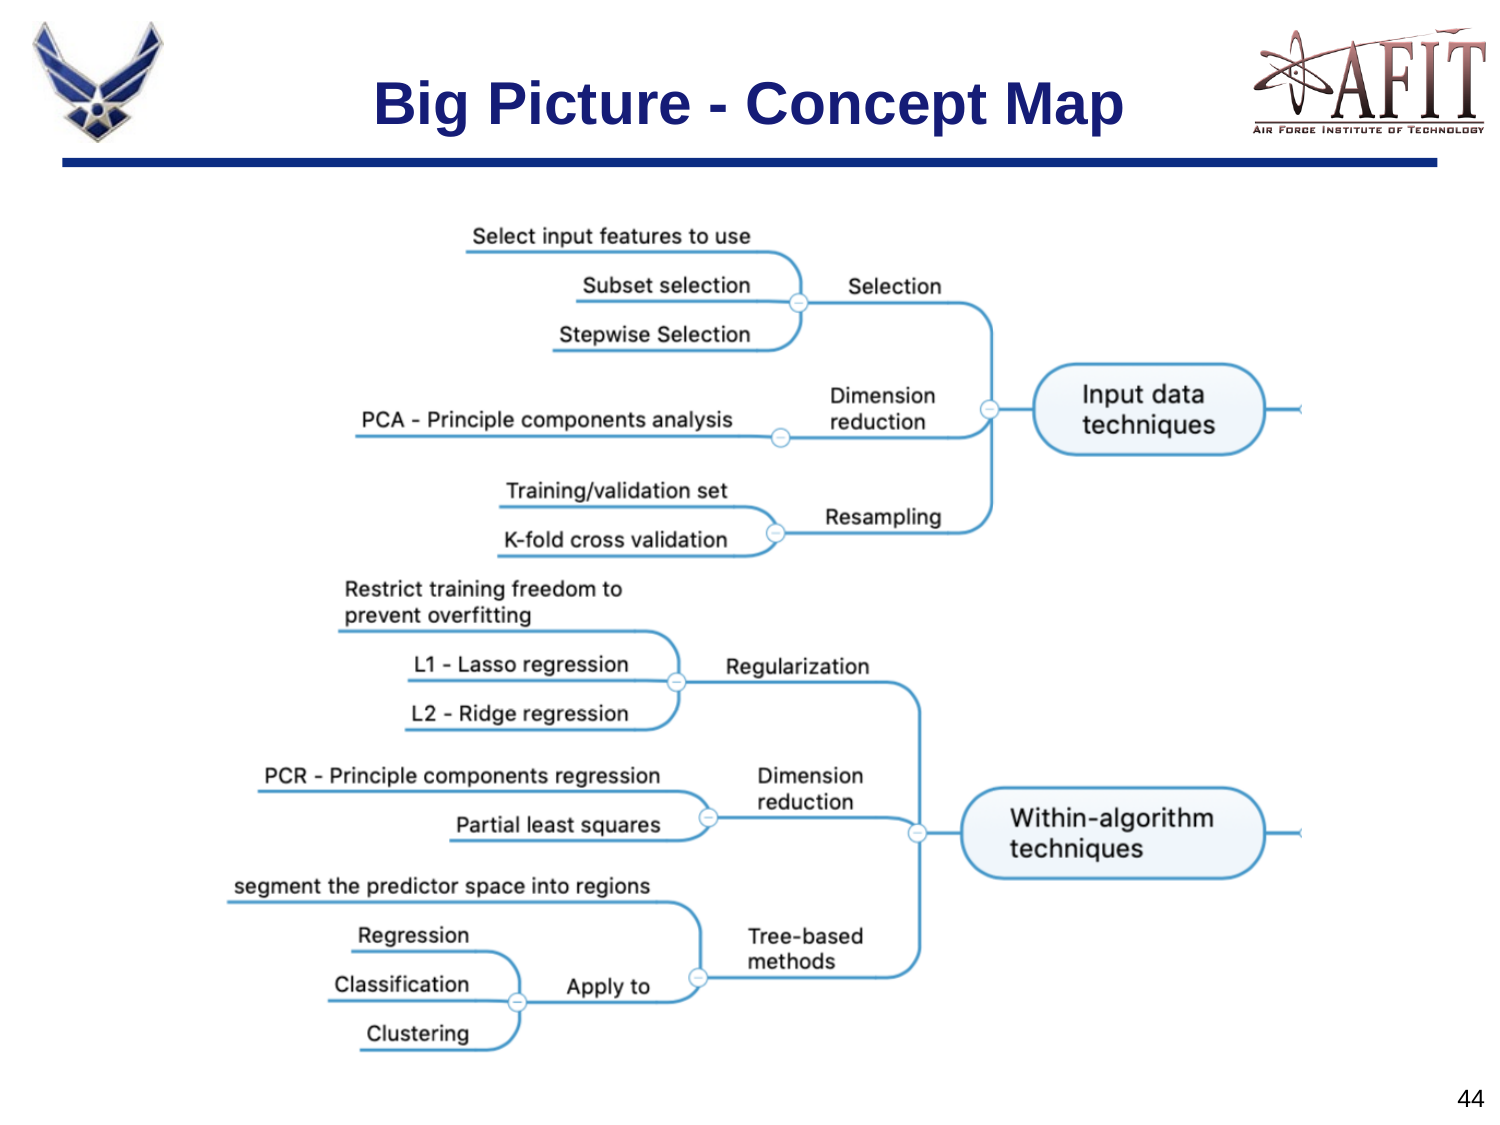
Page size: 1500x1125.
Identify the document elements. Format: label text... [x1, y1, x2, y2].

picture [32, 21, 164, 143]
title Big Picture - Concept Map [75, 45, 1425, 156]
picture [198, 208, 1302, 1061]
